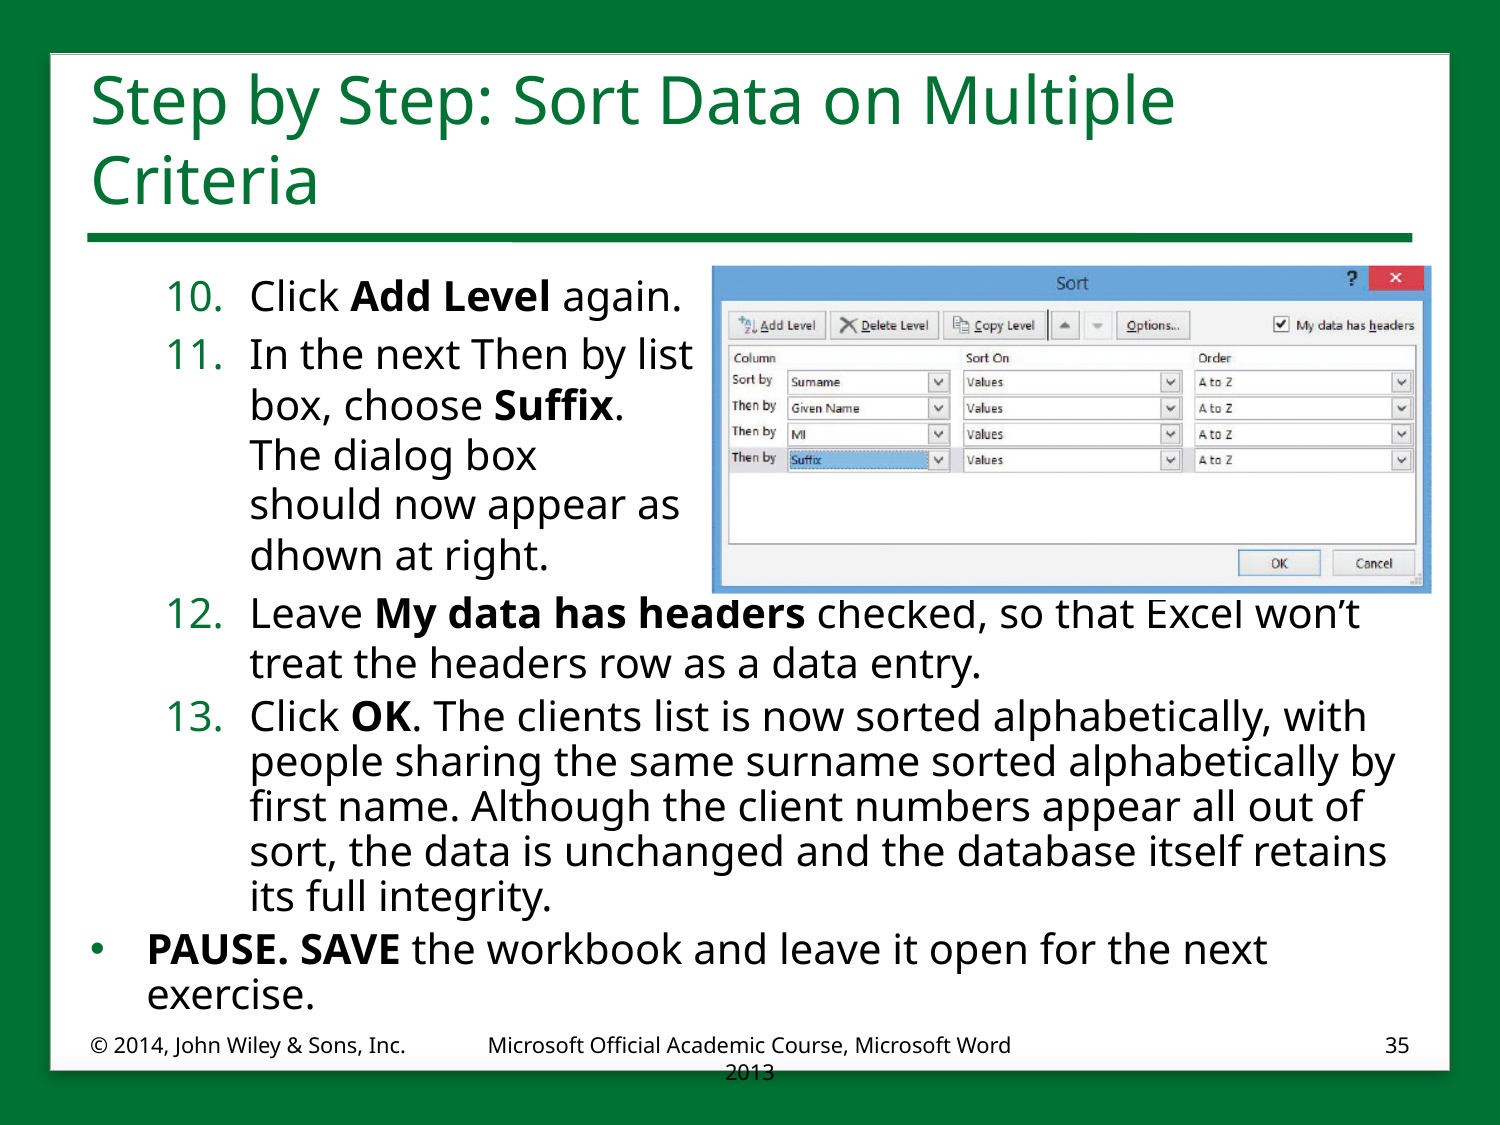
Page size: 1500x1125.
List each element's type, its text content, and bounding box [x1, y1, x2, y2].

slide_number © 2014, John Wiley & Sons, Inc. [74, 1024, 426, 1103]
title Step by Step: Sort Data on Multiple Criteria [74, 74, 1426, 226]
picture [707, 262, 1438, 601]
slide_number 35 [1074, 1024, 1426, 1103]
footer Microsoft Official Academic Course, Microsoft Word 2013 [449, 1024, 1051, 1103]
list Click Add Level again. In the next Then by list box, choose Suffix. The dialog box should now appear as dhown at right. Leave My data has headers checked, so that Excel won’t treat the headers row as a data entry. Click OK. The clients list is now sorted alphabetically, with people sharing the same surname sorted alphabetically by first name. Although the client numbers appear all out of sort, the data is unchanged and the database itself retains its full integrity. PAUSE. SAVE the workbook and leave it open for the next exercise. [75, 262, 1425, 1063]
